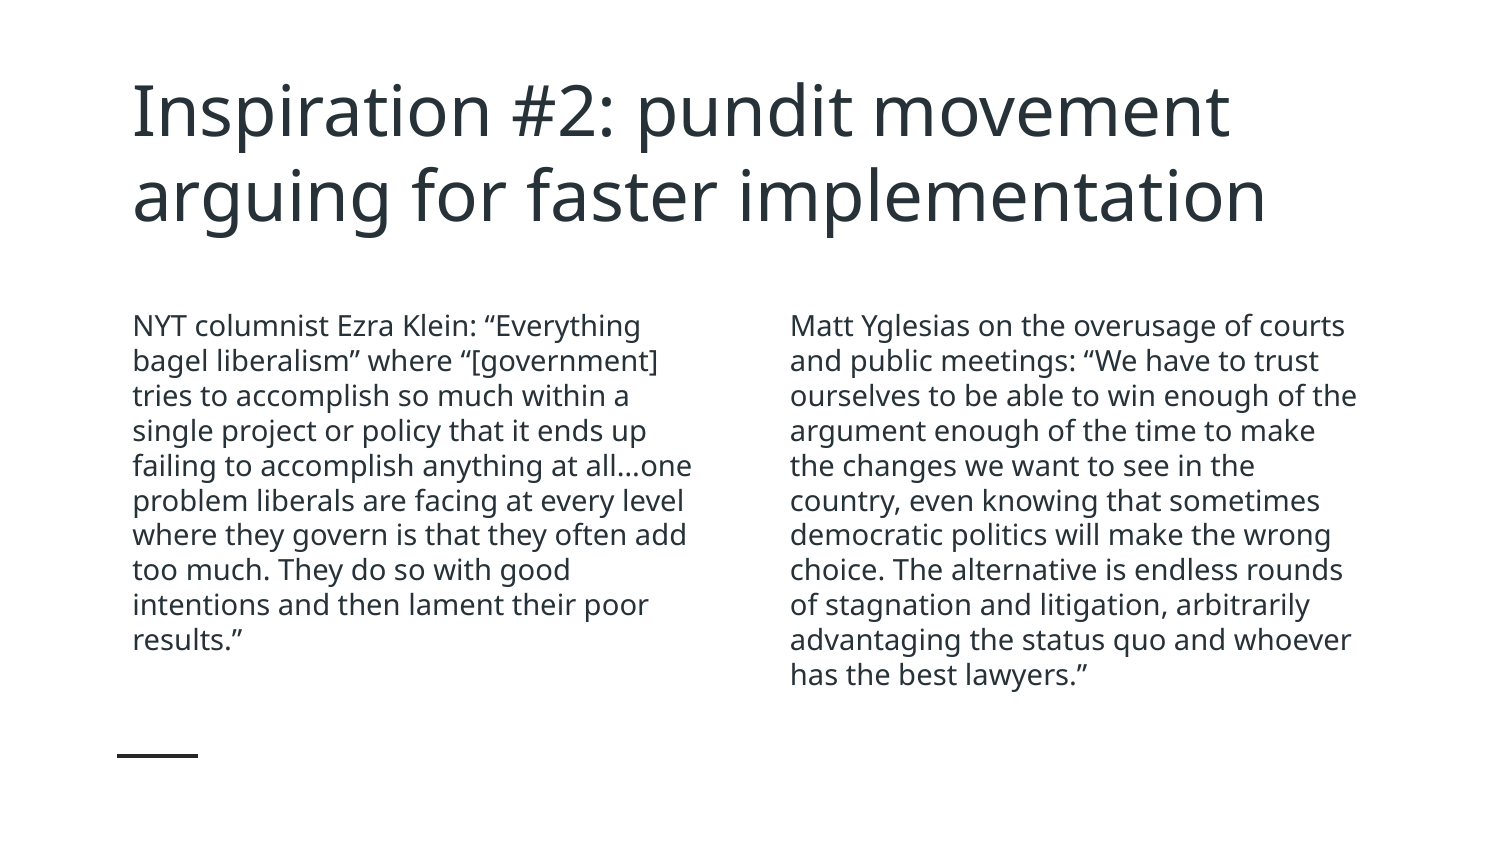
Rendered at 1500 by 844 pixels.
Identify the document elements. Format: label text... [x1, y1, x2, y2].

subtitle NYT columnist Ezra Klein: “Everything bagel liberalism” where “[government] tries to accomplish so much within a single project or policy that it ends up failing to accomplish anything at all…one problem liberals are facing at every level where they govern is that they often add too much. They do so with good intentions and then lament their poor results.” [117, 291, 725, 667]
title Inspiration #2: pundit movement arguing for faster implementation [117, 50, 1383, 165]
subtitle Matt Yglesias on the overusage of courts and public meetings: “We have to trust ourselves to be able to win enough of the argument enough of the time to make the changes we want to see in the country, even knowing that sometimes democratic politics will make the wrong choice. The alternative is endless rounds of stagnation and litigation, arbitrarily advantaging the status quo and whoever has the best lawyers.” [775, 291, 1383, 667]
